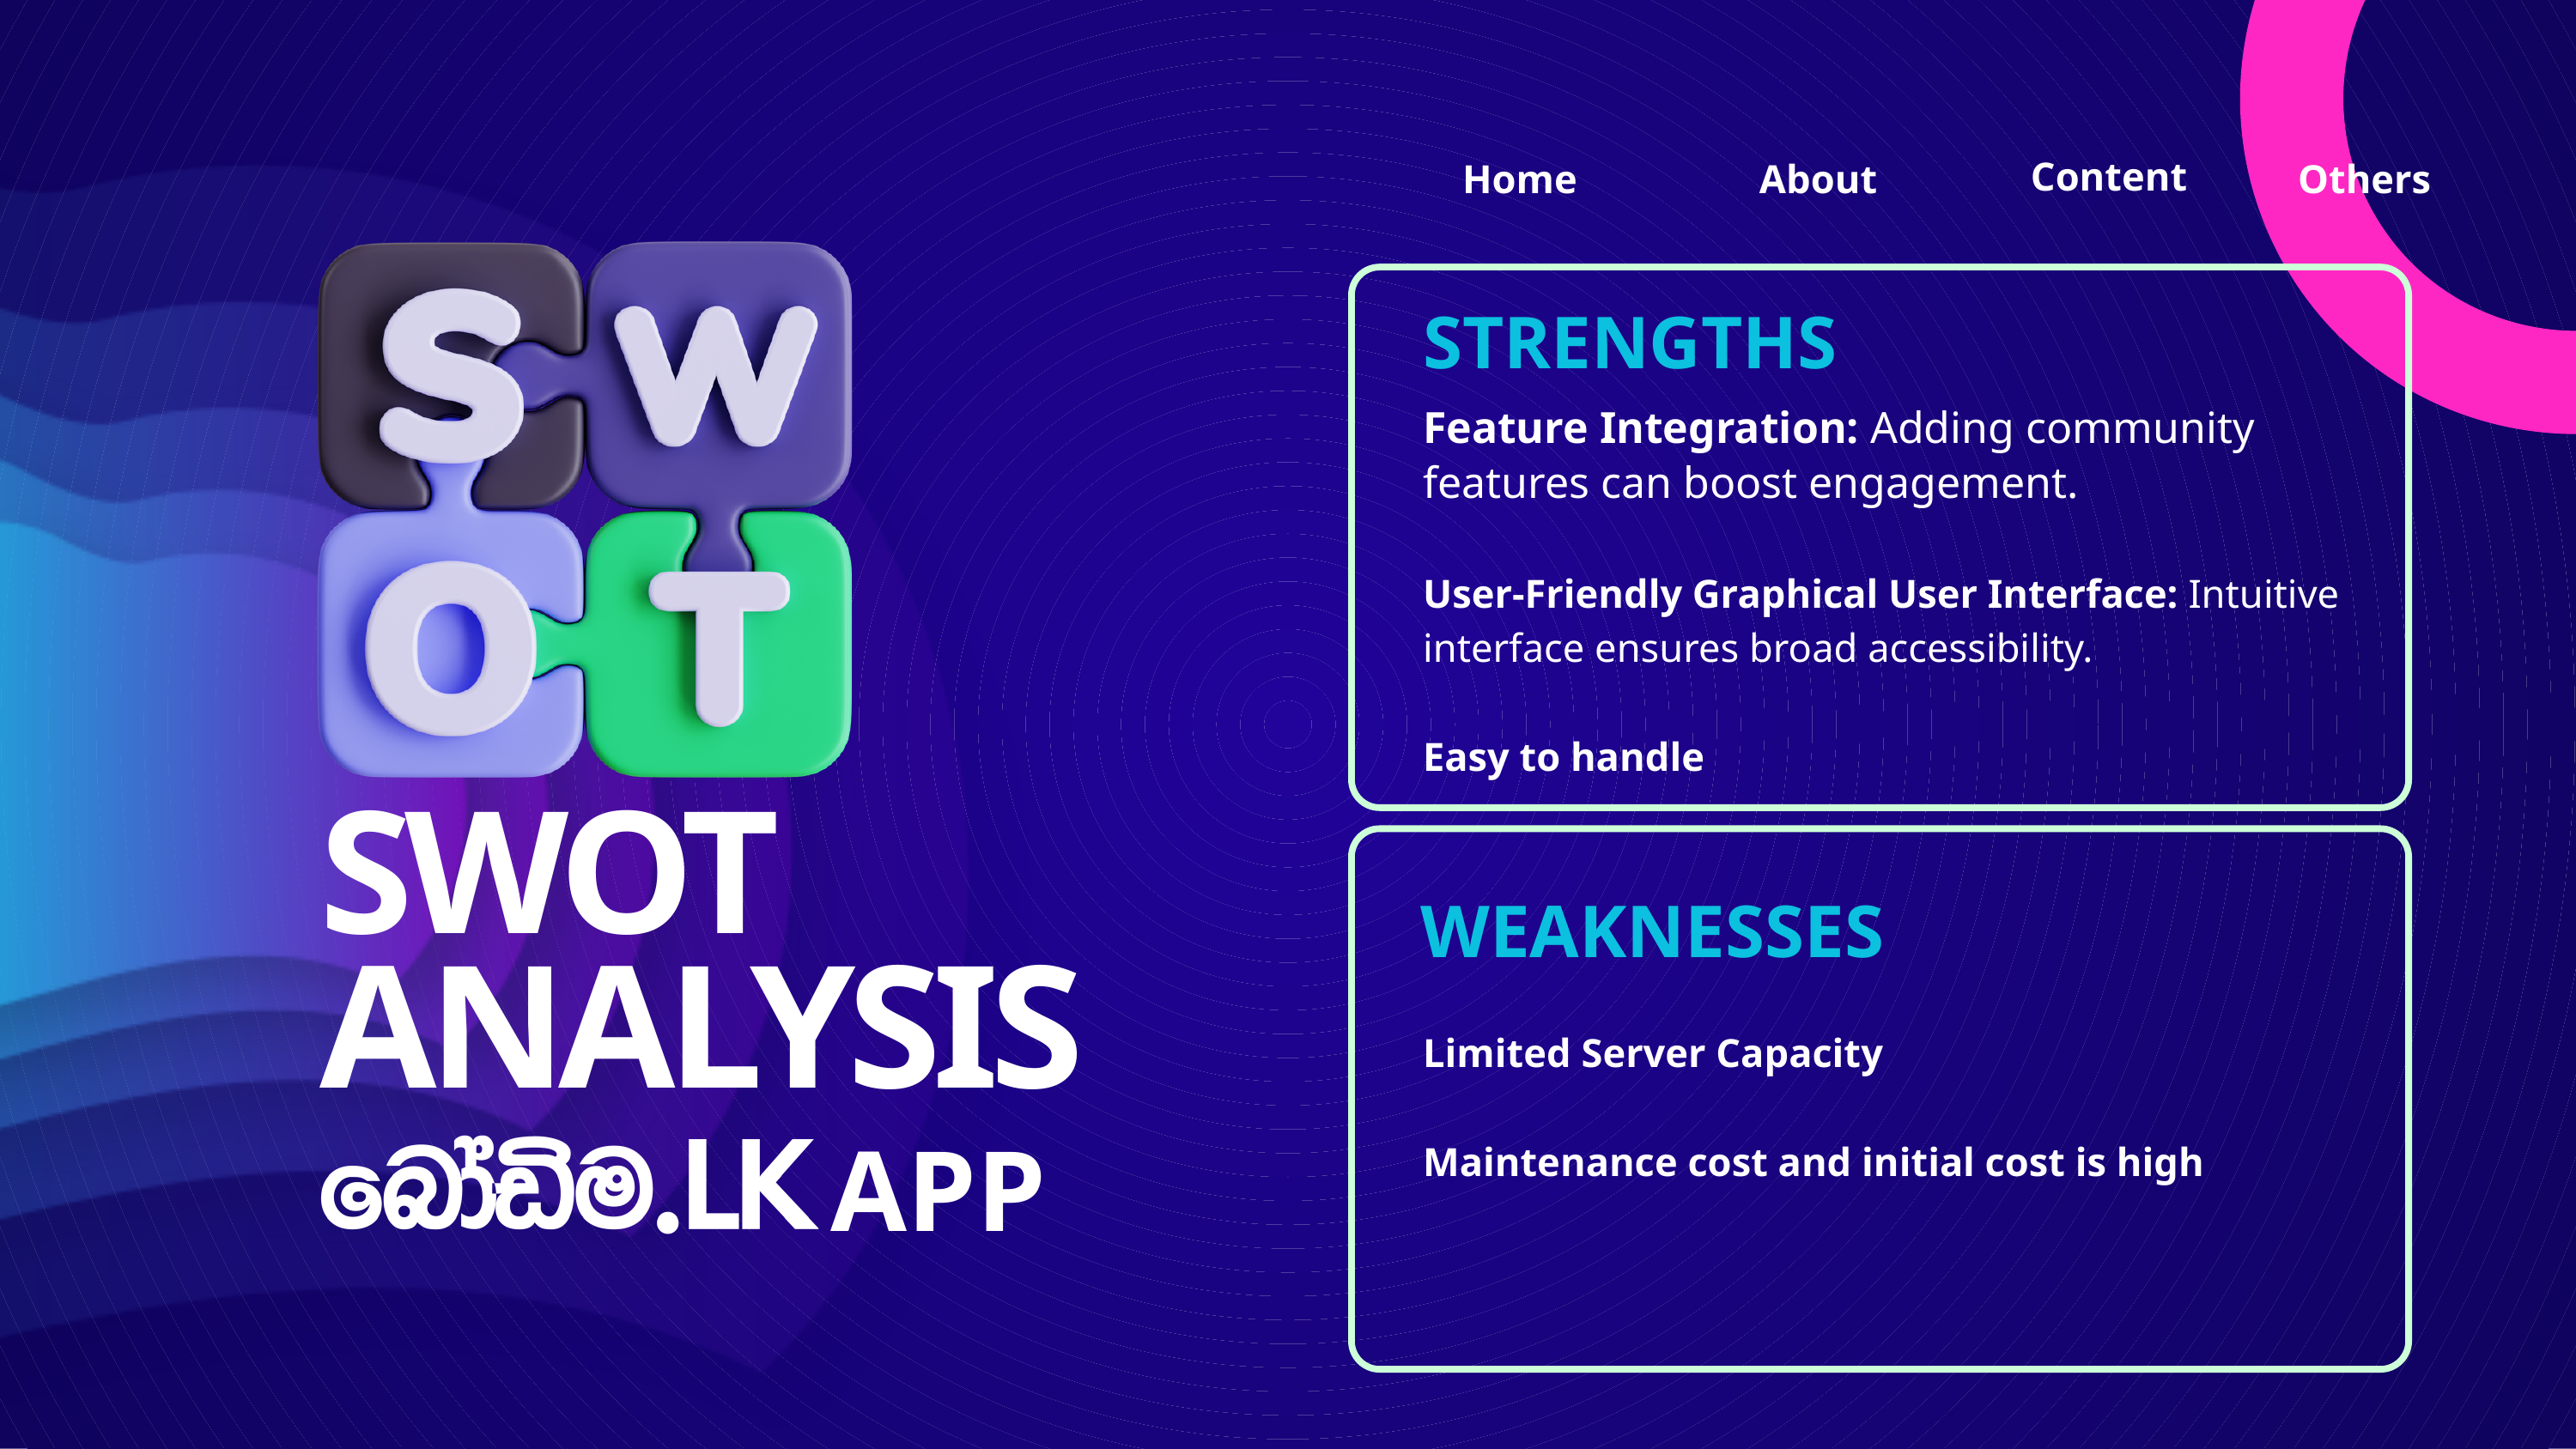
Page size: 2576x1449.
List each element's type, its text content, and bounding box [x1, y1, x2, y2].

text_box Others [2153, 147, 2287, 202]
text_box Home [1415, 147, 1625, 202]
text_box Content [2009, 143, 2208, 199]
text_box SWOT ANALYSIS [319, 812, 2208, 1276]
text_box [319, 1131, 1069, 1267]
text_box About [1698, 147, 1938, 202]
text_box [0, 33, 1069, 1449]
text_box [1351, 266, 2409, 809]
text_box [2291, 0, 2576, 383]
text_box [317, 241, 853, 779]
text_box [1351, 828, 2409, 1370]
